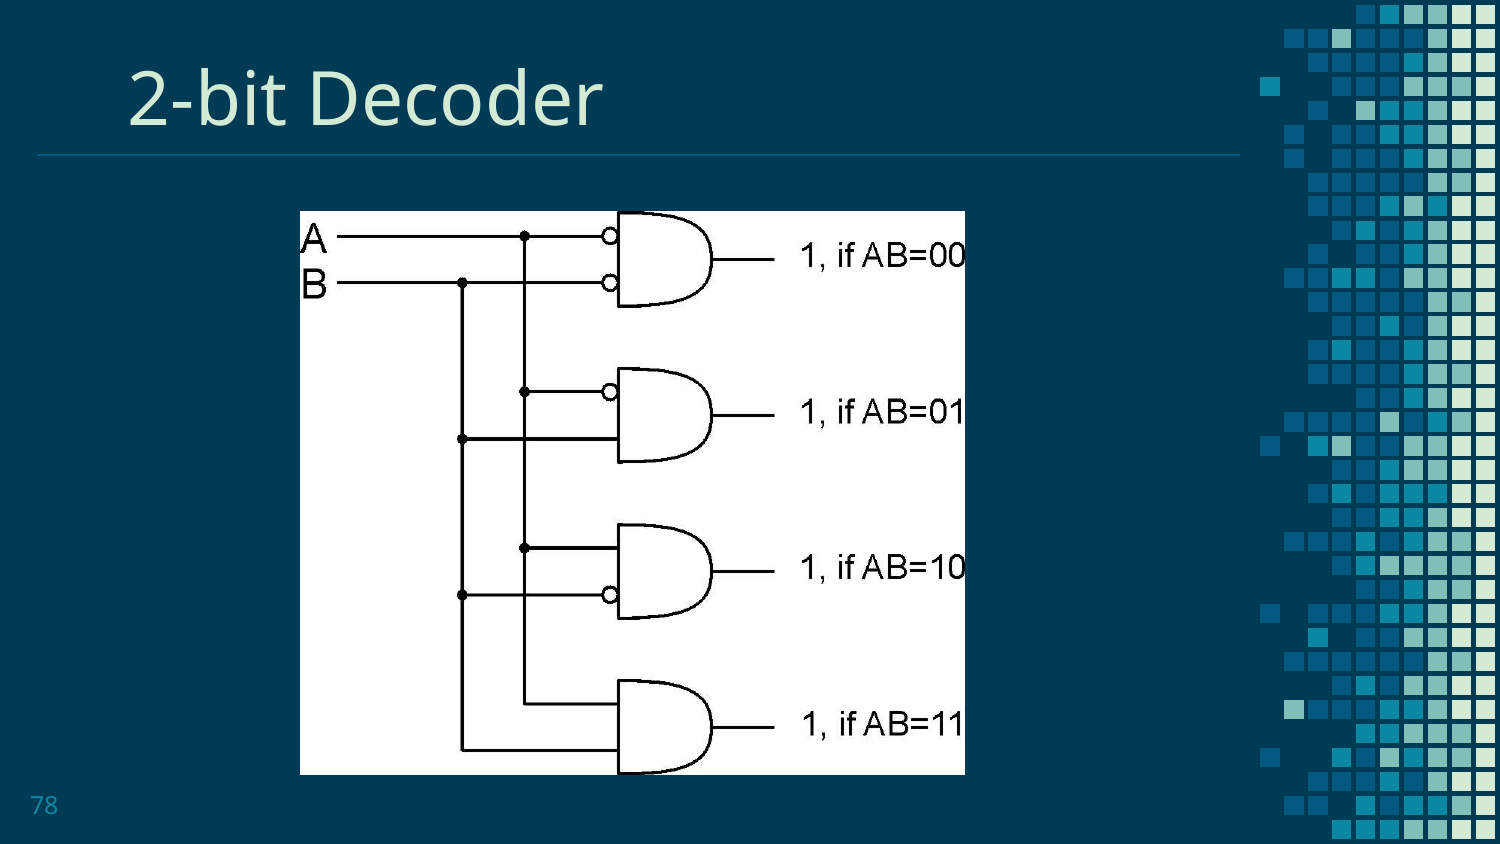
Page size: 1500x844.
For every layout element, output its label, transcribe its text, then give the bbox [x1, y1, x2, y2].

picture [301, 212, 964, 774]
title 2-bit Decoder [112, 14, 1222, 156]
slide_number 78 [15, 774, 105, 839]
